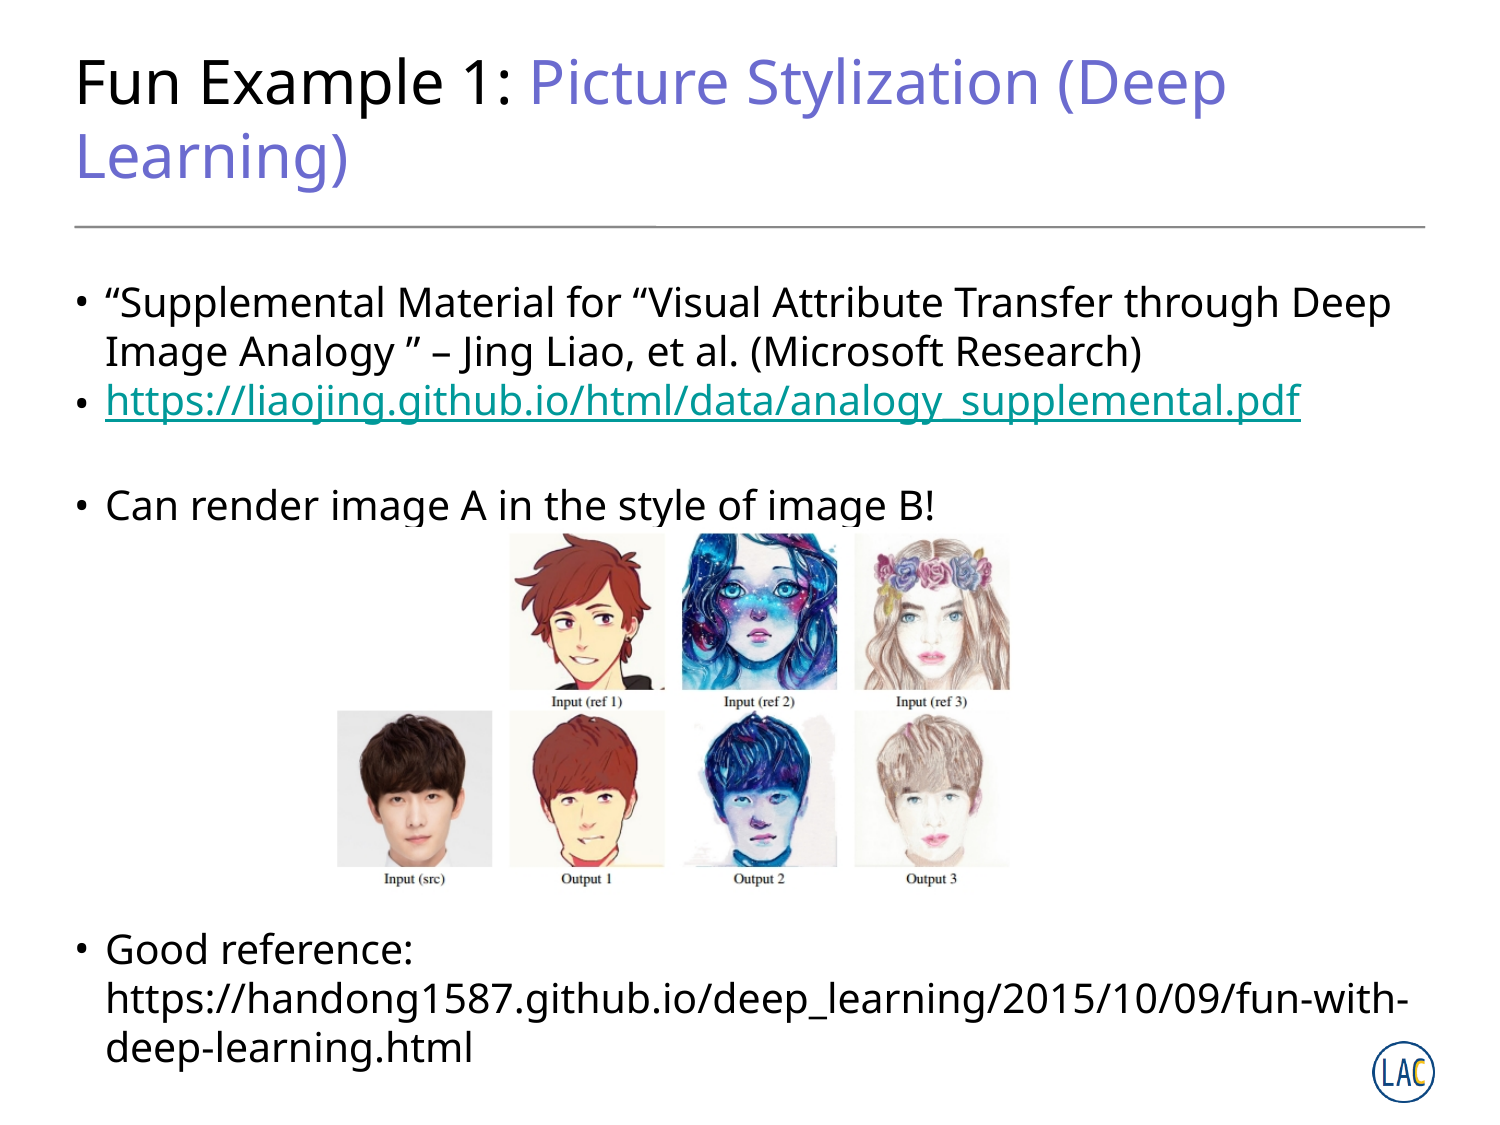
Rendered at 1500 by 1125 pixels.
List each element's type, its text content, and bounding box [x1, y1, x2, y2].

picture [310, 527, 1014, 902]
picture [1372, 1041, 1435, 1103]
list “Supplemental Material for “Visual Attribute Transfer through Deep Image Analogy ” – Jing Liao, et al. (Microsoft Research) https://liaojing.github.io/html/data/analogy_supplemental.pdf Can render image A in the style of image B! Good reference: https://handong1587.github.io/deep_learning/2015/10/09/fun-with-deep-learning.html [65, 268, 1435, 1026]
title Fun Example 1: Picture Stylization (Deep Learning) [65, 38, 1435, 200]
